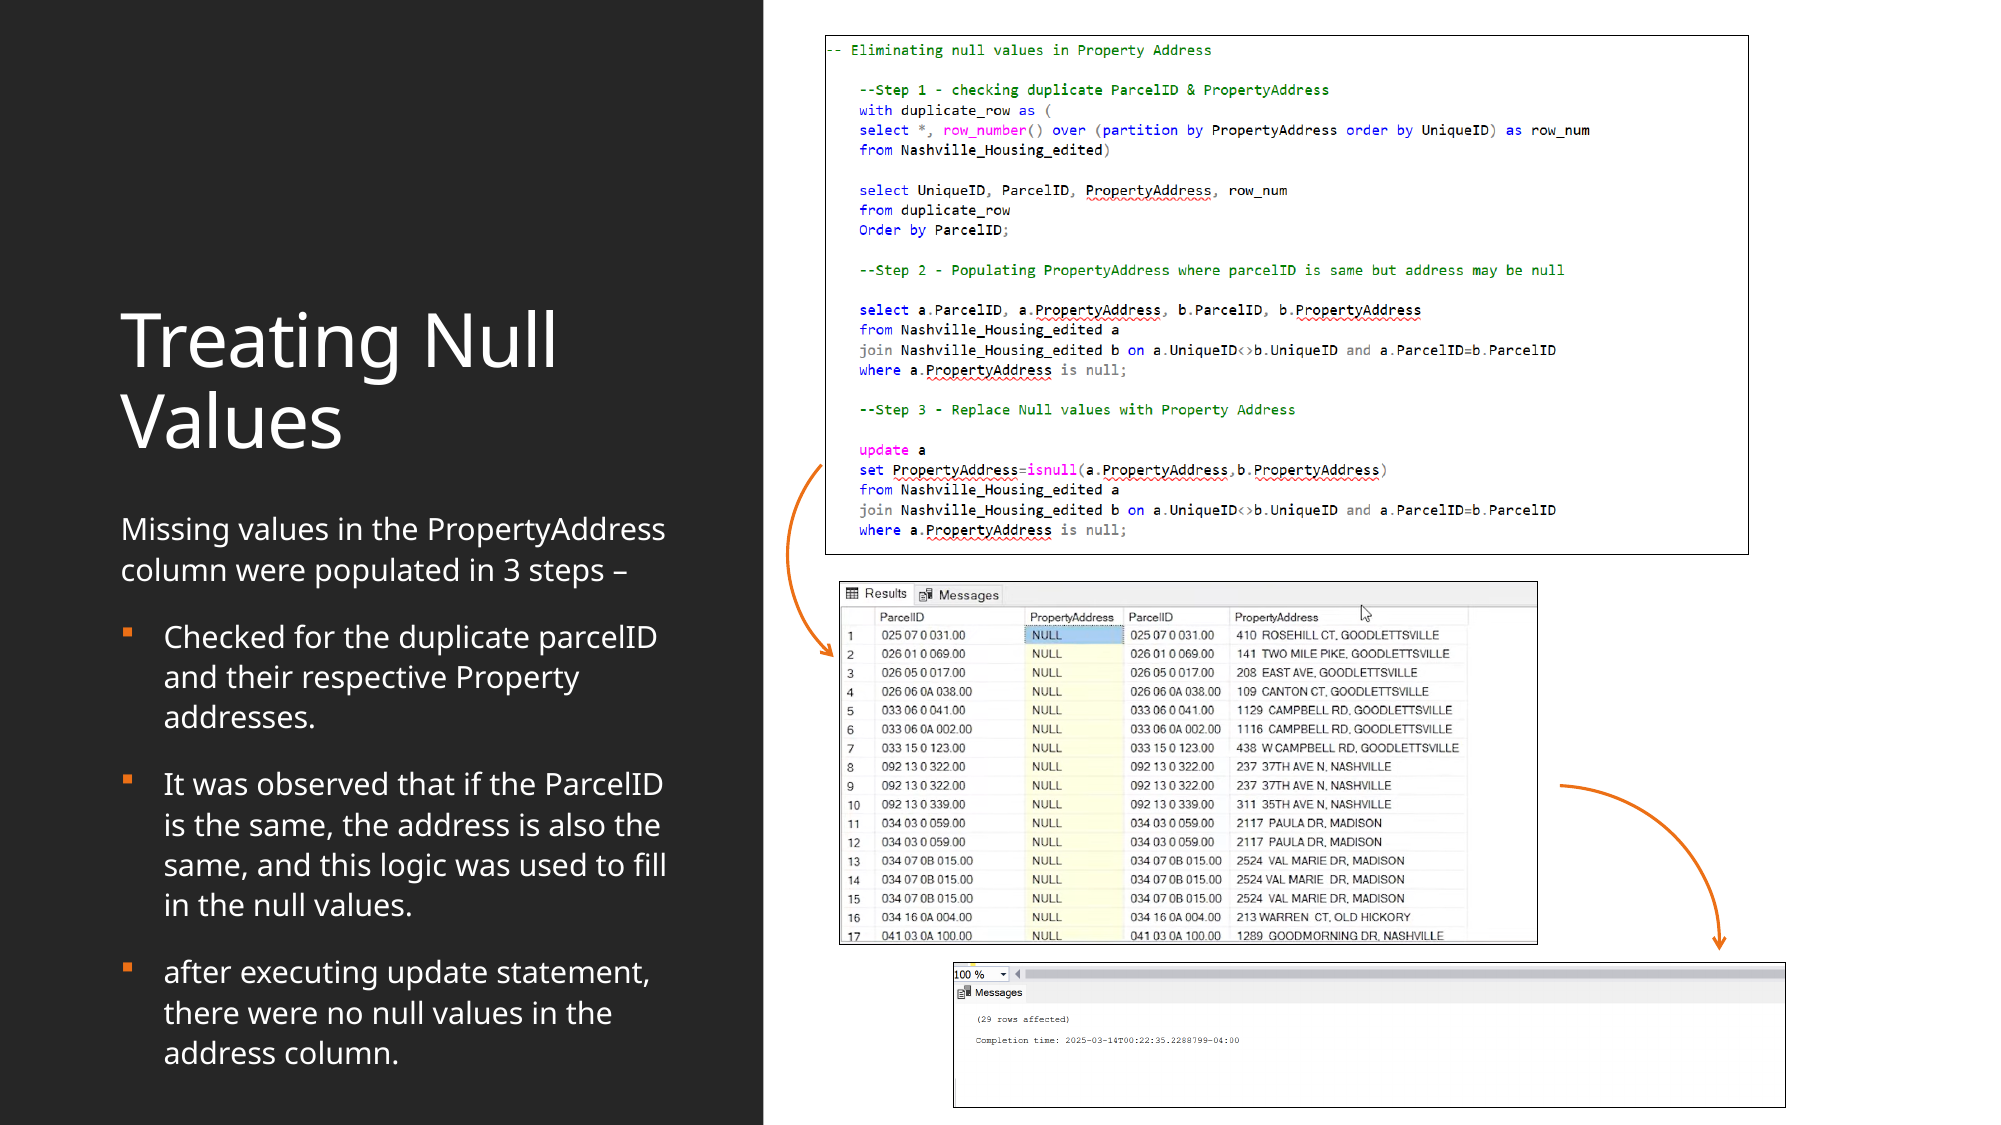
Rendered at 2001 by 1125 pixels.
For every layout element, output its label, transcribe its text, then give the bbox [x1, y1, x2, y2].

picture [824, 34, 1749, 556]
list Missing values in the PropertyAddress column were populated in 3 steps – Checked for the duplicate parcelID and their respective Property addresses. It was observed that if the ParcelID is the same, the address is also the same, and this logic was used to fill in the null values. after executing update statement, there were no null values in the address column. [105, 499, 683, 1098]
text_box [1552, 784, 1727, 951]
picture [953, 962, 1787, 1108]
title Treating Null Values [105, 128, 683, 473]
picture [838, 581, 1538, 946]
text_box [786, 464, 917, 658]
